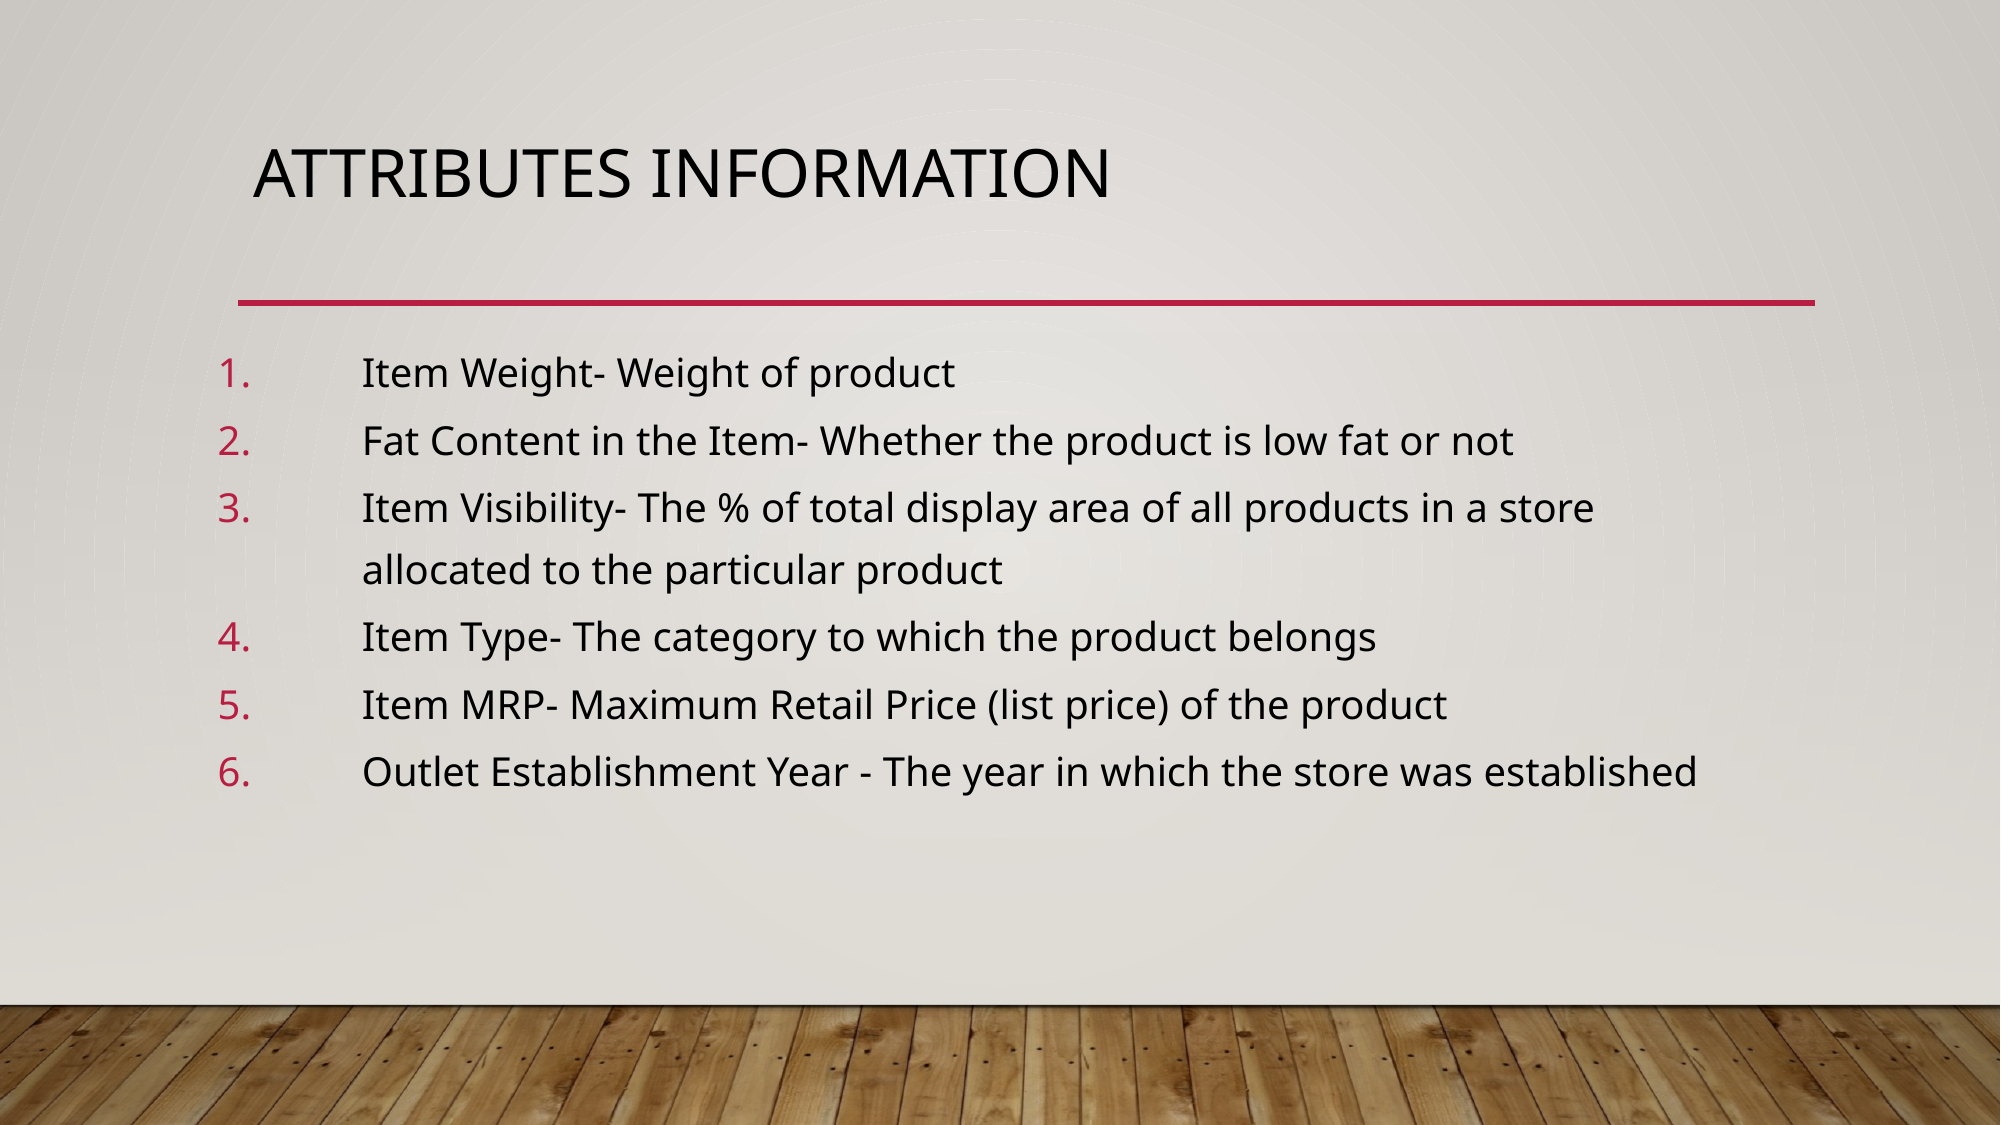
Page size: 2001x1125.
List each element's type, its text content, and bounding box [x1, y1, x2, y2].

picture [0, 1005, 2000, 1125]
title Attributes Information [238, 131, 1814, 305]
list Item Weight- Weight of product Fat Content in the Item- Whether the product is low fat or not Item Visibility- The % of total display area of all products in a store allocated to the particular product Item Type- The category to which the product belongs Item MRP- Maximum Retail Price (list price) of the product Outlet Establishment Year - The year in which the store was established [196, 326, 1773, 824]
